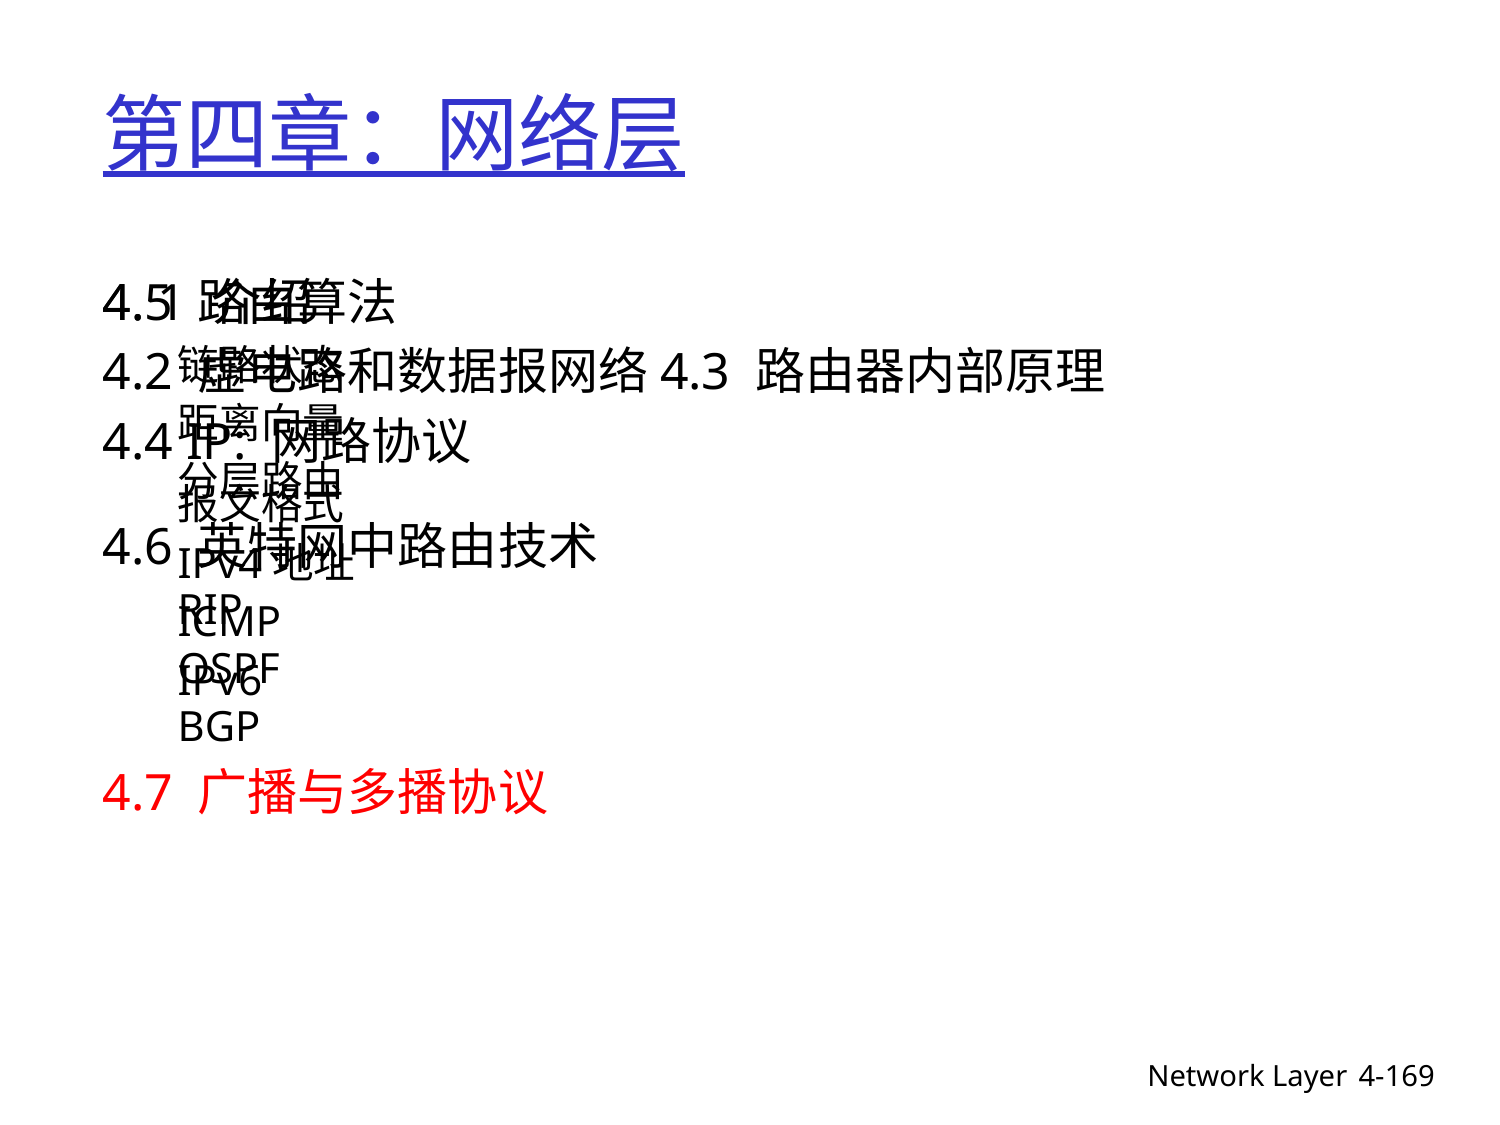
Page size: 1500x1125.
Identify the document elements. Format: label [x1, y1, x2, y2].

slide_number [1338, 1049, 1451, 1125]
footer [887, 1049, 1338, 1125]
list [87, 262, 1363, 1026]
title [87, 37, 1363, 226]
